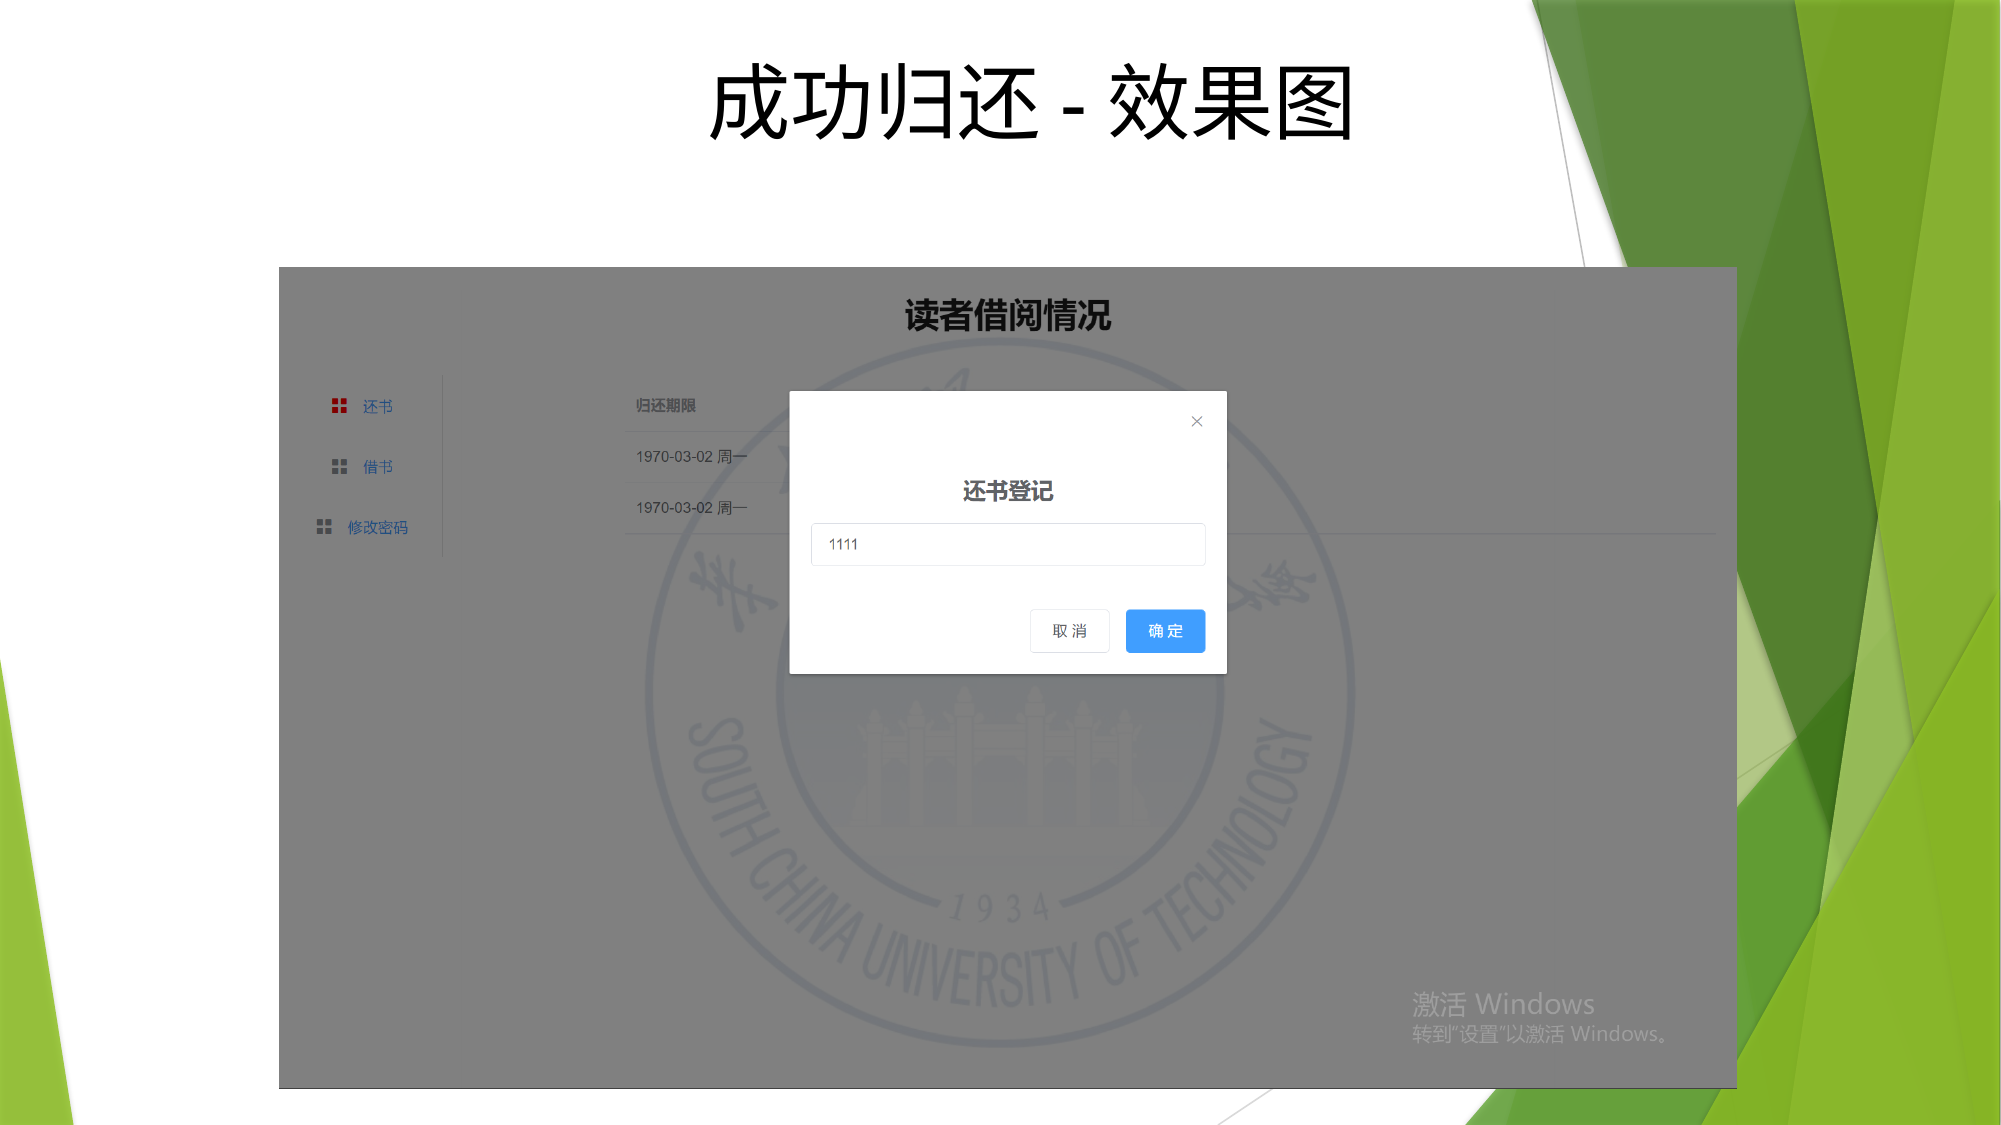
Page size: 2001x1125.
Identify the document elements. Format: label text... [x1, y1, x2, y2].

text_box 成功归还-效果图 [692, 42, 1408, 158]
picture [278, 266, 1737, 1090]
